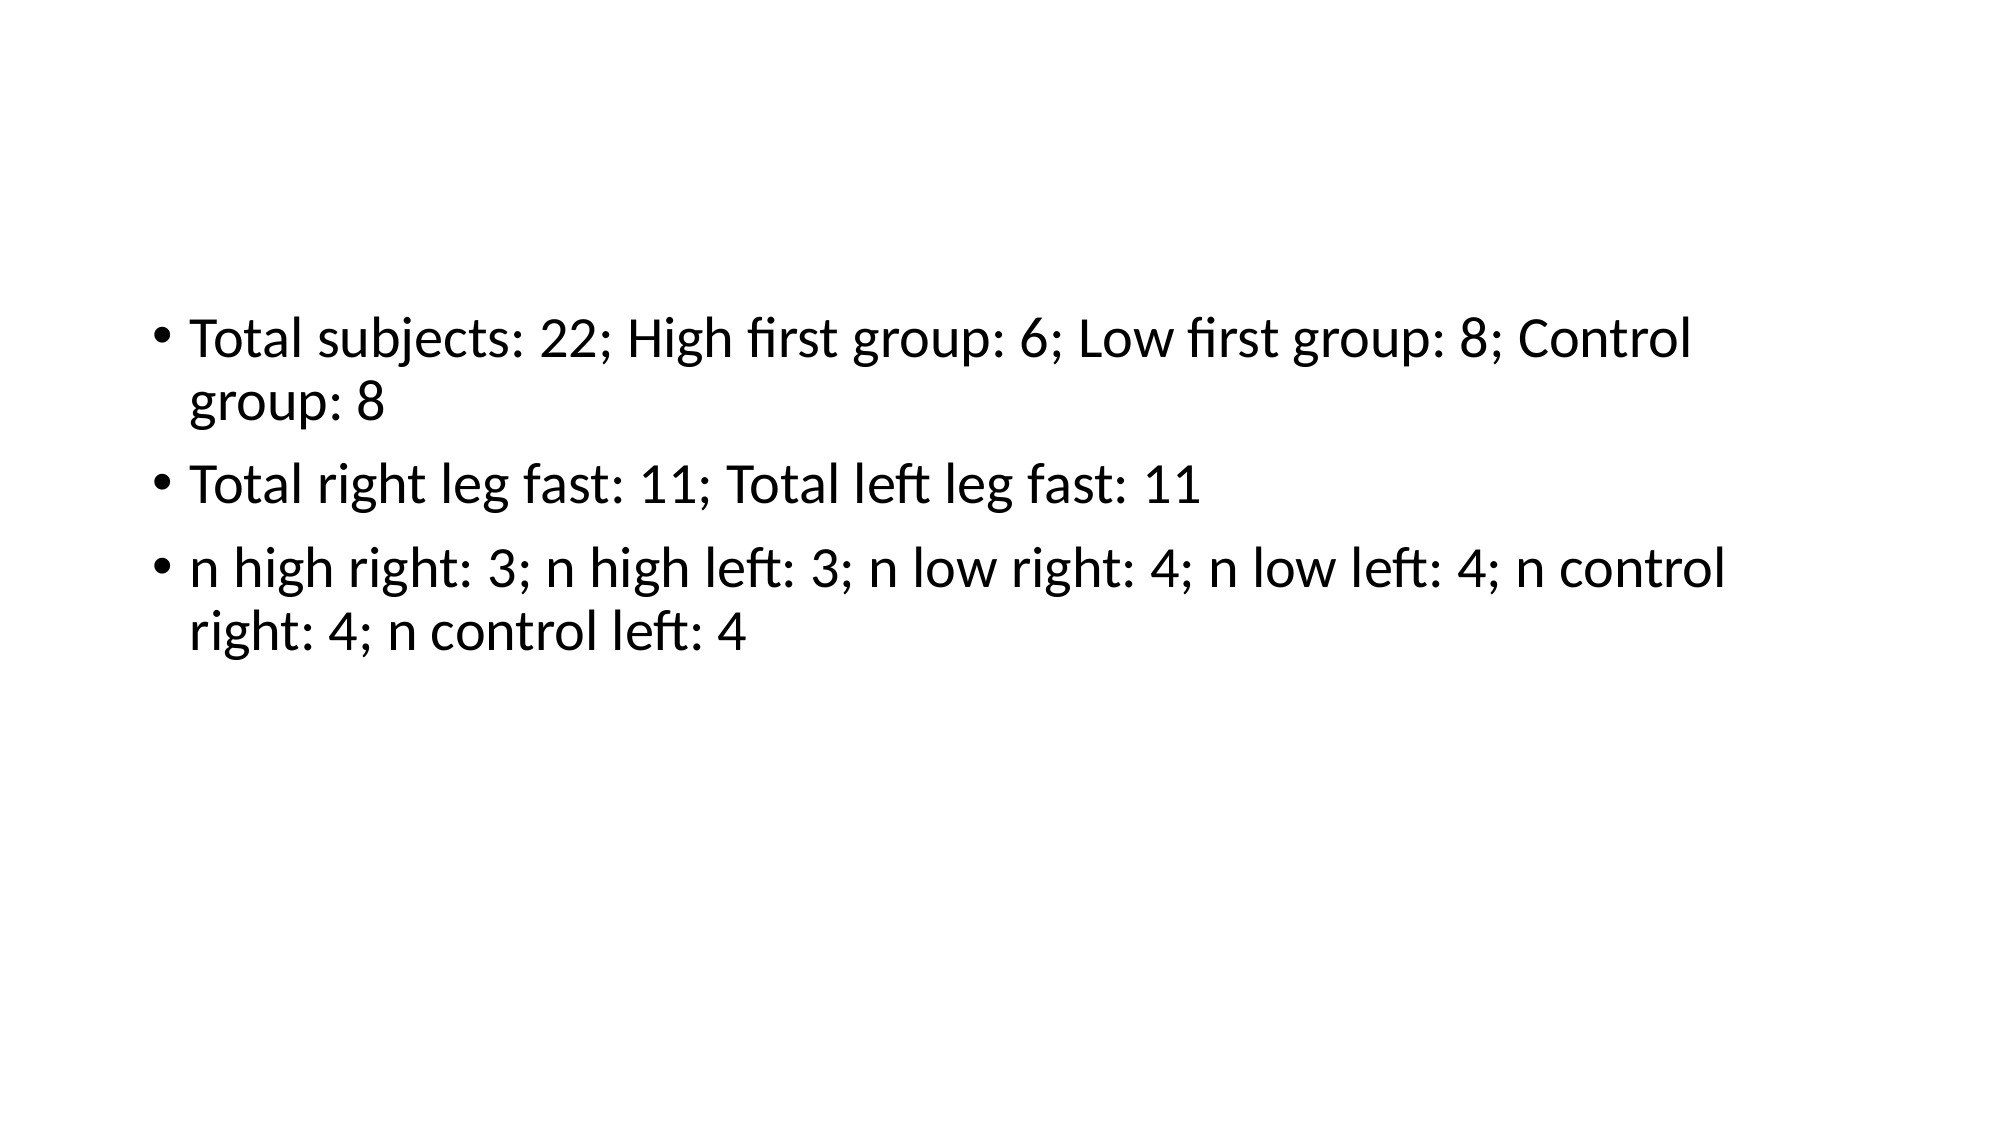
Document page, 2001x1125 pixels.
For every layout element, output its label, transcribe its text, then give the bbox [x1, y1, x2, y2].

list Total subjects: 22; High first group: 6; Low first group: 8; Control group: 8 Total right leg fast: 11; Total left leg fast: 11 n high right: 3; n high left: 3; n low right: 4; n low left: 4; n control right: 4; n control left: 4 [137, 299, 1863, 1014]
